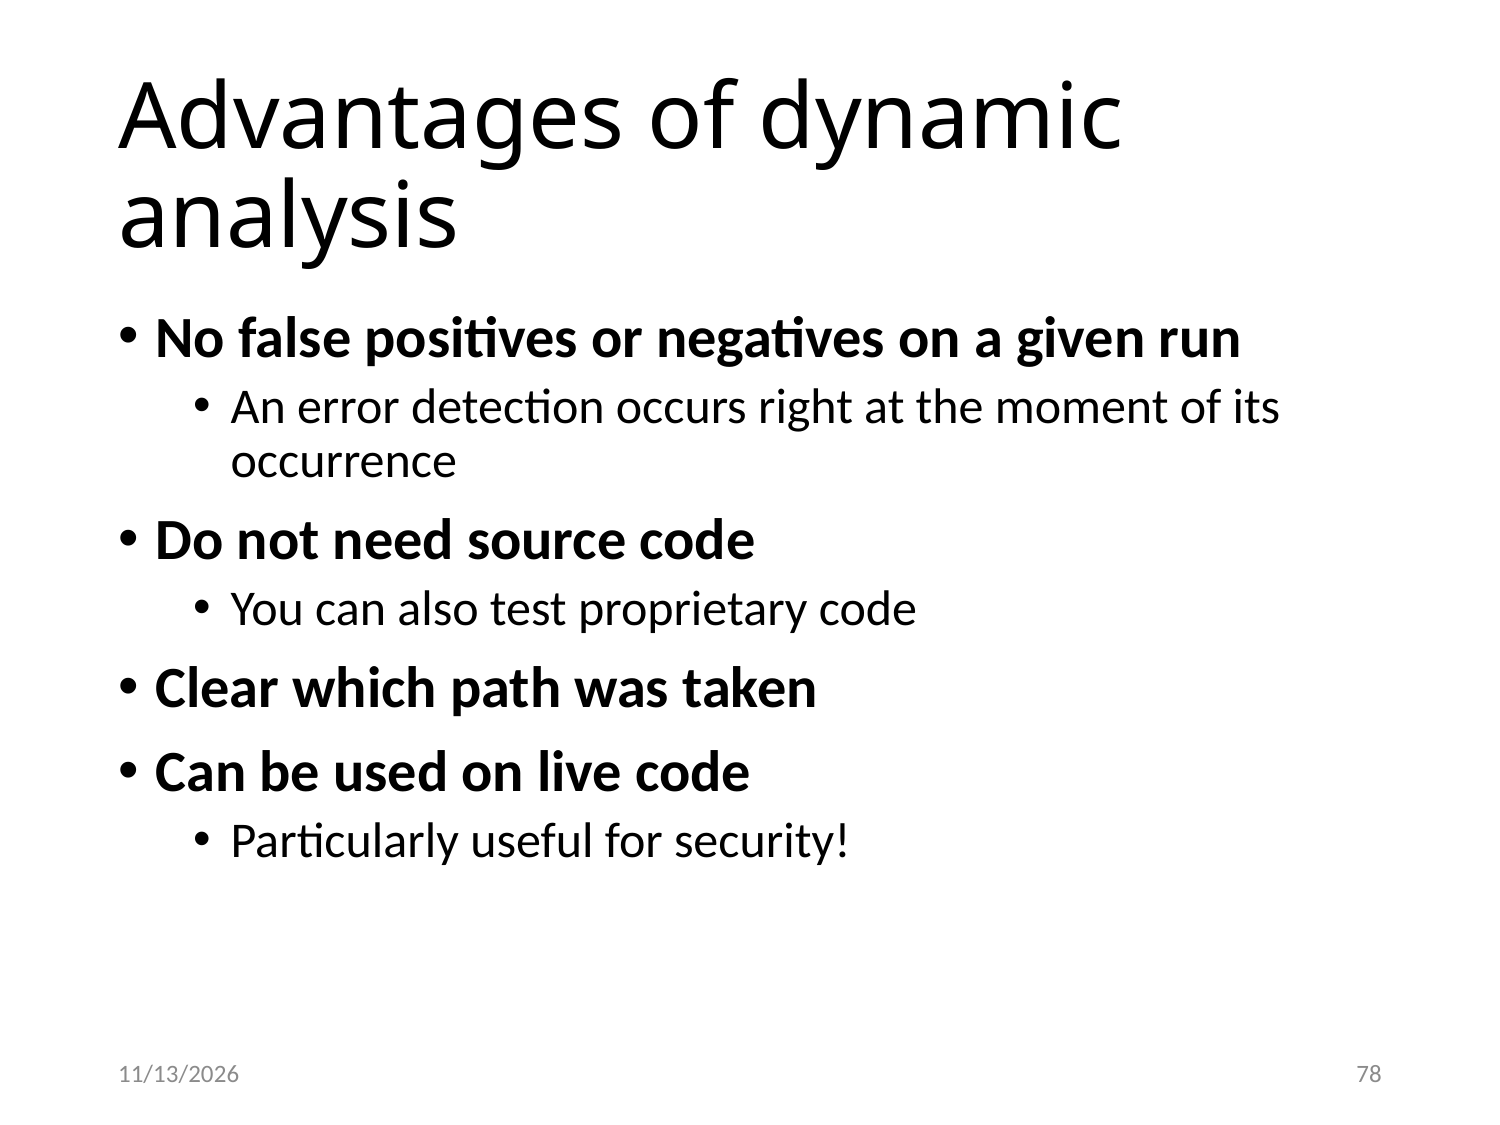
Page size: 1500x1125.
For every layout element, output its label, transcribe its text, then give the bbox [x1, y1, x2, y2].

title Advantages of dynamic analysis [103, 59, 1397, 278]
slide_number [103, 1042, 441, 1103]
list No false positives or negatives on a given run An error detection occurs right at the moment of its occurrence Do not need source code You can also test proprietary code Clear which path was taken Can be used on live code Particularly useful for security! [103, 299, 1397, 1014]
slide_number 78 [1059, 1042, 1397, 1103]
